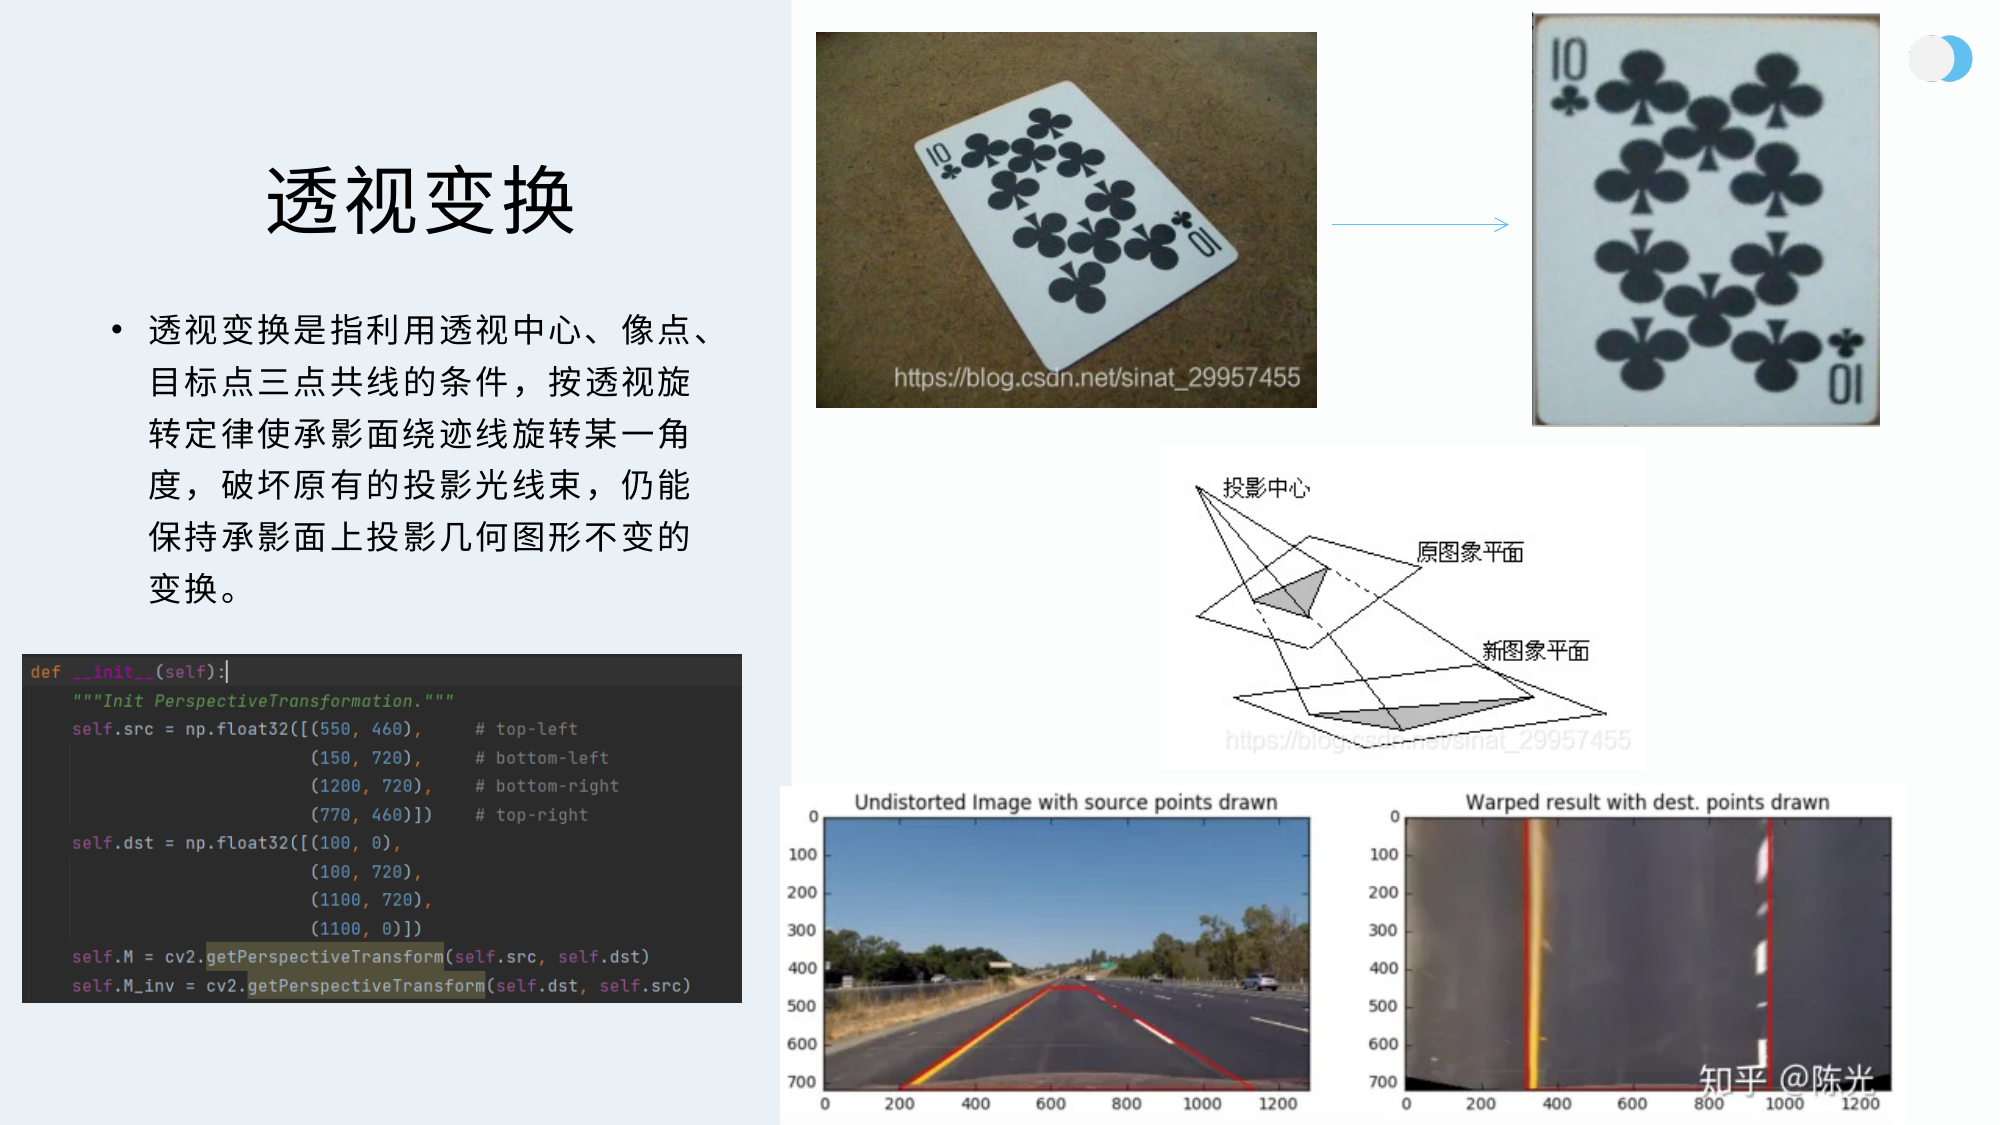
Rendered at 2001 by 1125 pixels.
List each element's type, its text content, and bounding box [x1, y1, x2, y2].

picture [1881, 0, 2000, 118]
list 透视变换是指利用透视中心、像点、目标点三点共线的条件，按透视旋转定律使承影面绕迹线旋转某一角度，破坏原有的投影光线束，仍能保持承影面上投影几何图形不变的变换。 [96, 289, 746, 961]
picture [1160, 445, 1647, 769]
picture [22, 654, 742, 1003]
picture [1532, 12, 1880, 428]
title 透视变换 [95, 126, 746, 272]
picture [816, 32, 1317, 408]
picture [780, 786, 1906, 1125]
